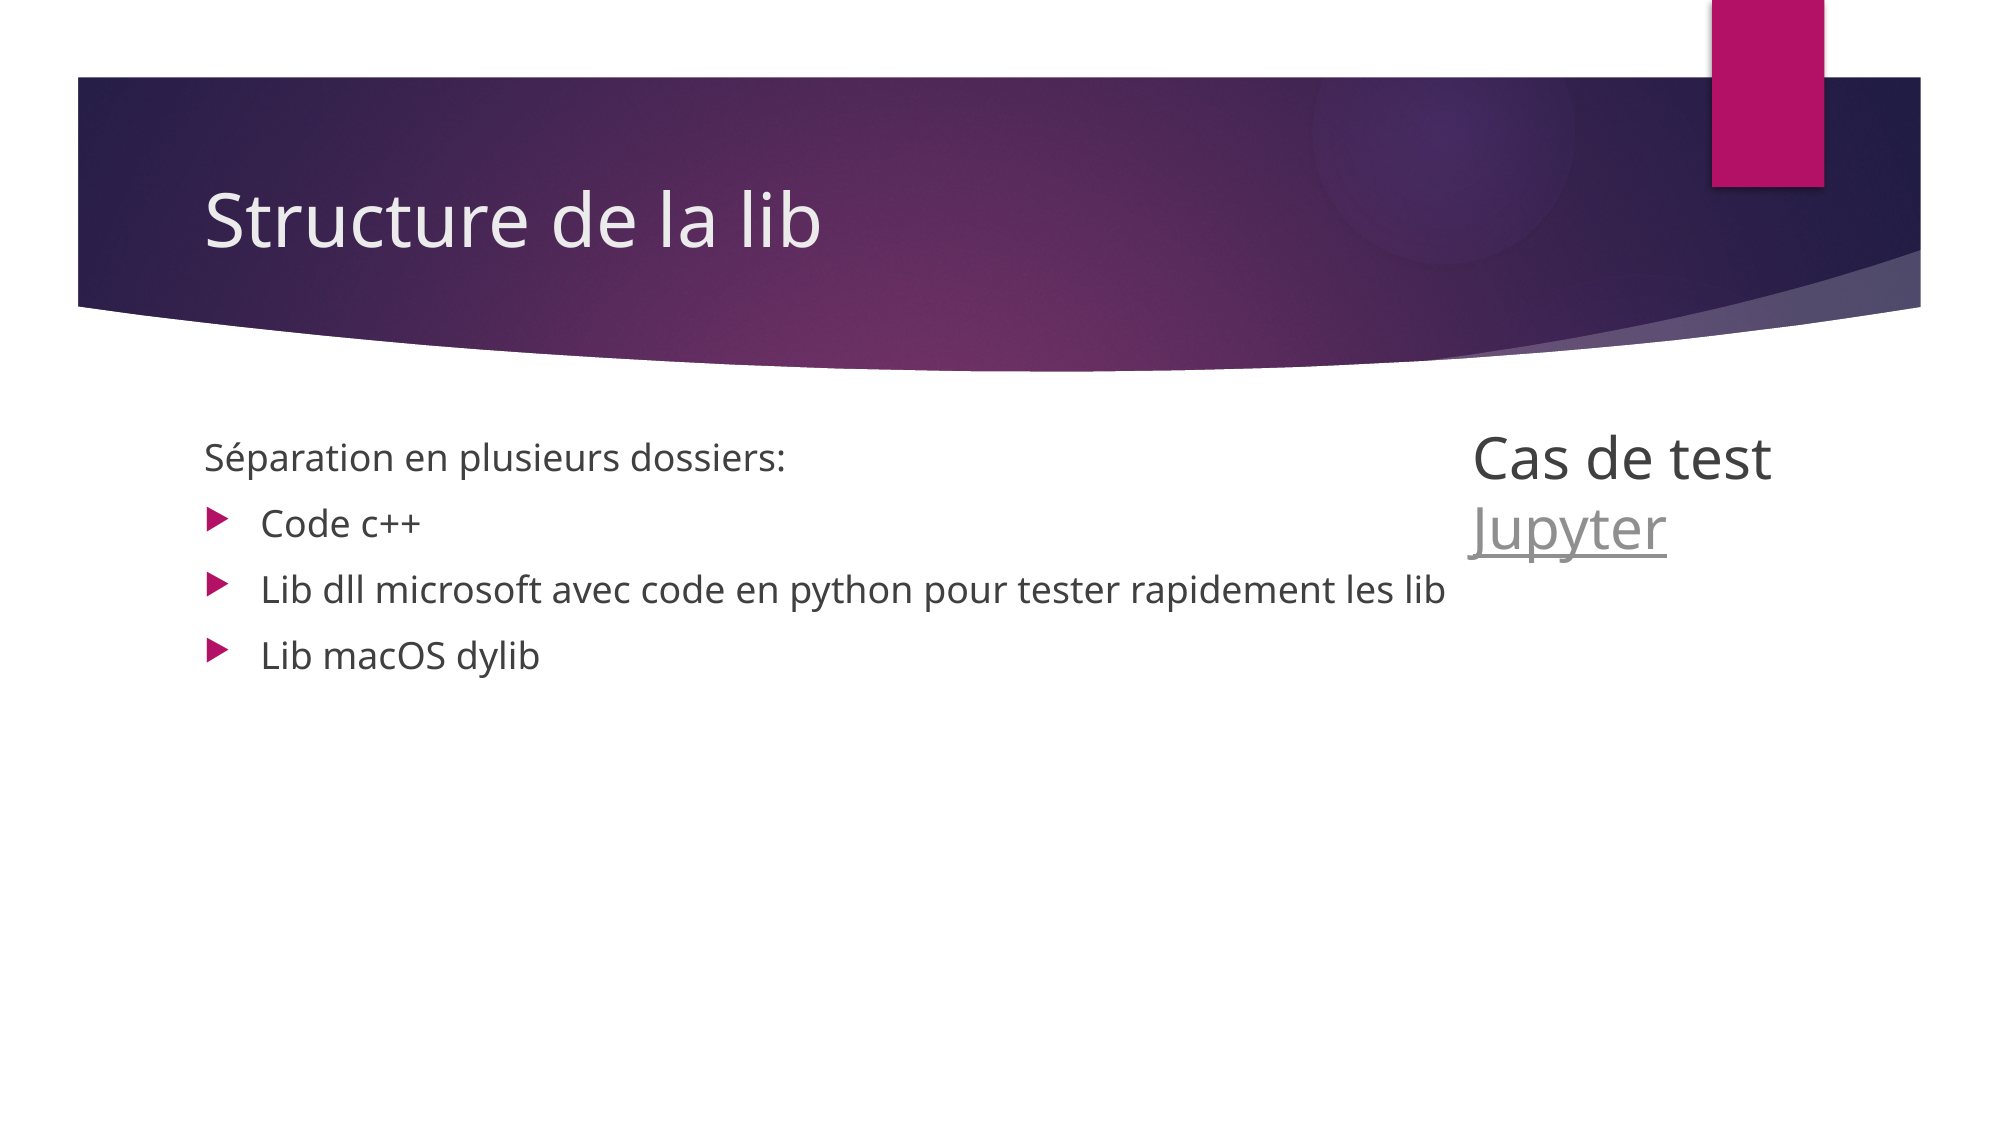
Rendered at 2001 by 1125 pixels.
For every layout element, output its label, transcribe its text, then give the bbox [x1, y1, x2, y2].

picture [79, 78, 1920, 371]
title Structure de la lib [189, 159, 1627, 276]
text_box Cas de test Jupyter [1458, 413, 2000, 578]
list Séparation en plusieurs dossiers: Code c++ Lib dll microsoft avec code en python pour tester rapidement les lib Lib macOS dylib [189, 427, 1638, 988]
